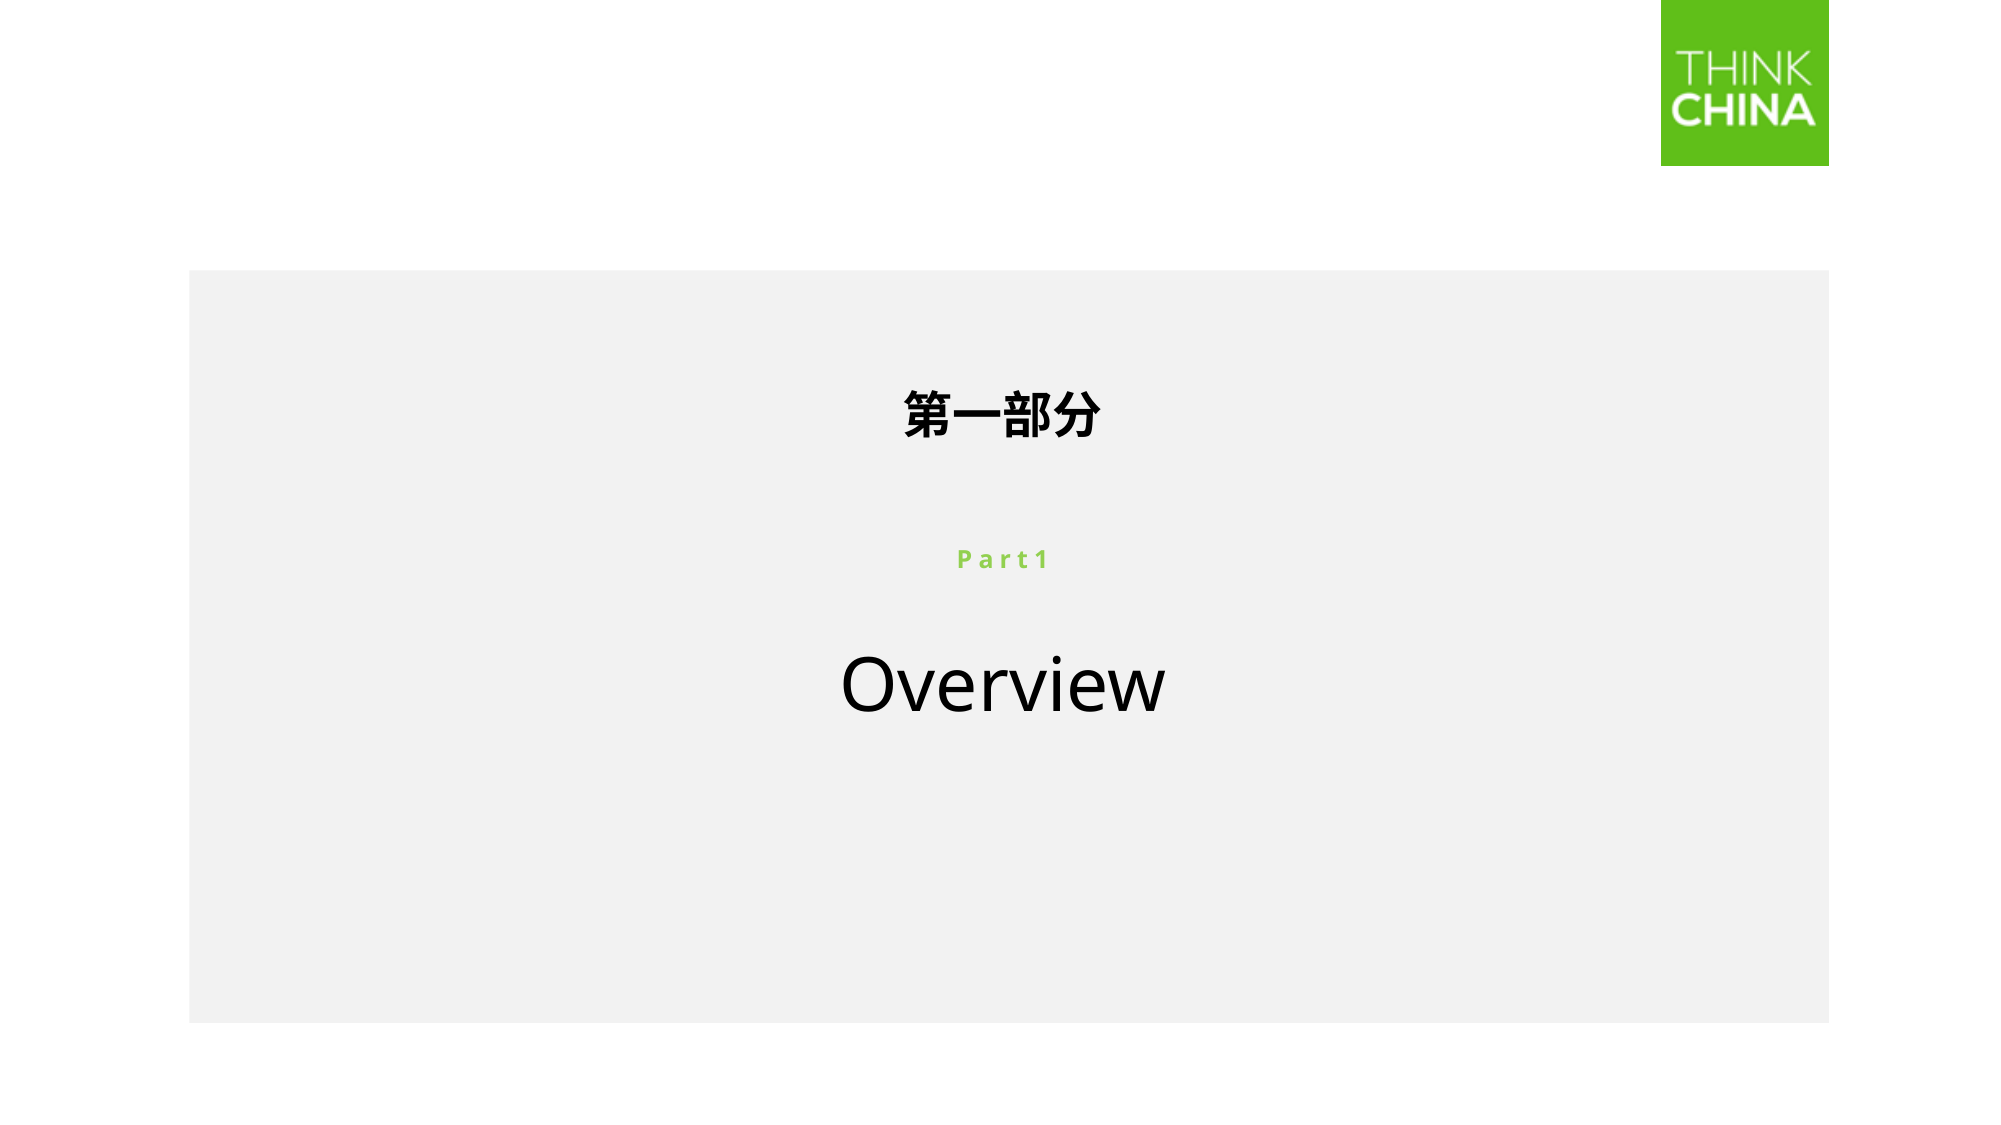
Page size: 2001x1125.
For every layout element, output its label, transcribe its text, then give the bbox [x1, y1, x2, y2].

list Overview [317, 638, 1688, 973]
list 第一部分 [317, 321, 1688, 514]
subtitle Part1 [610, 536, 1395, 592]
picture [1661, 0, 1829, 166]
